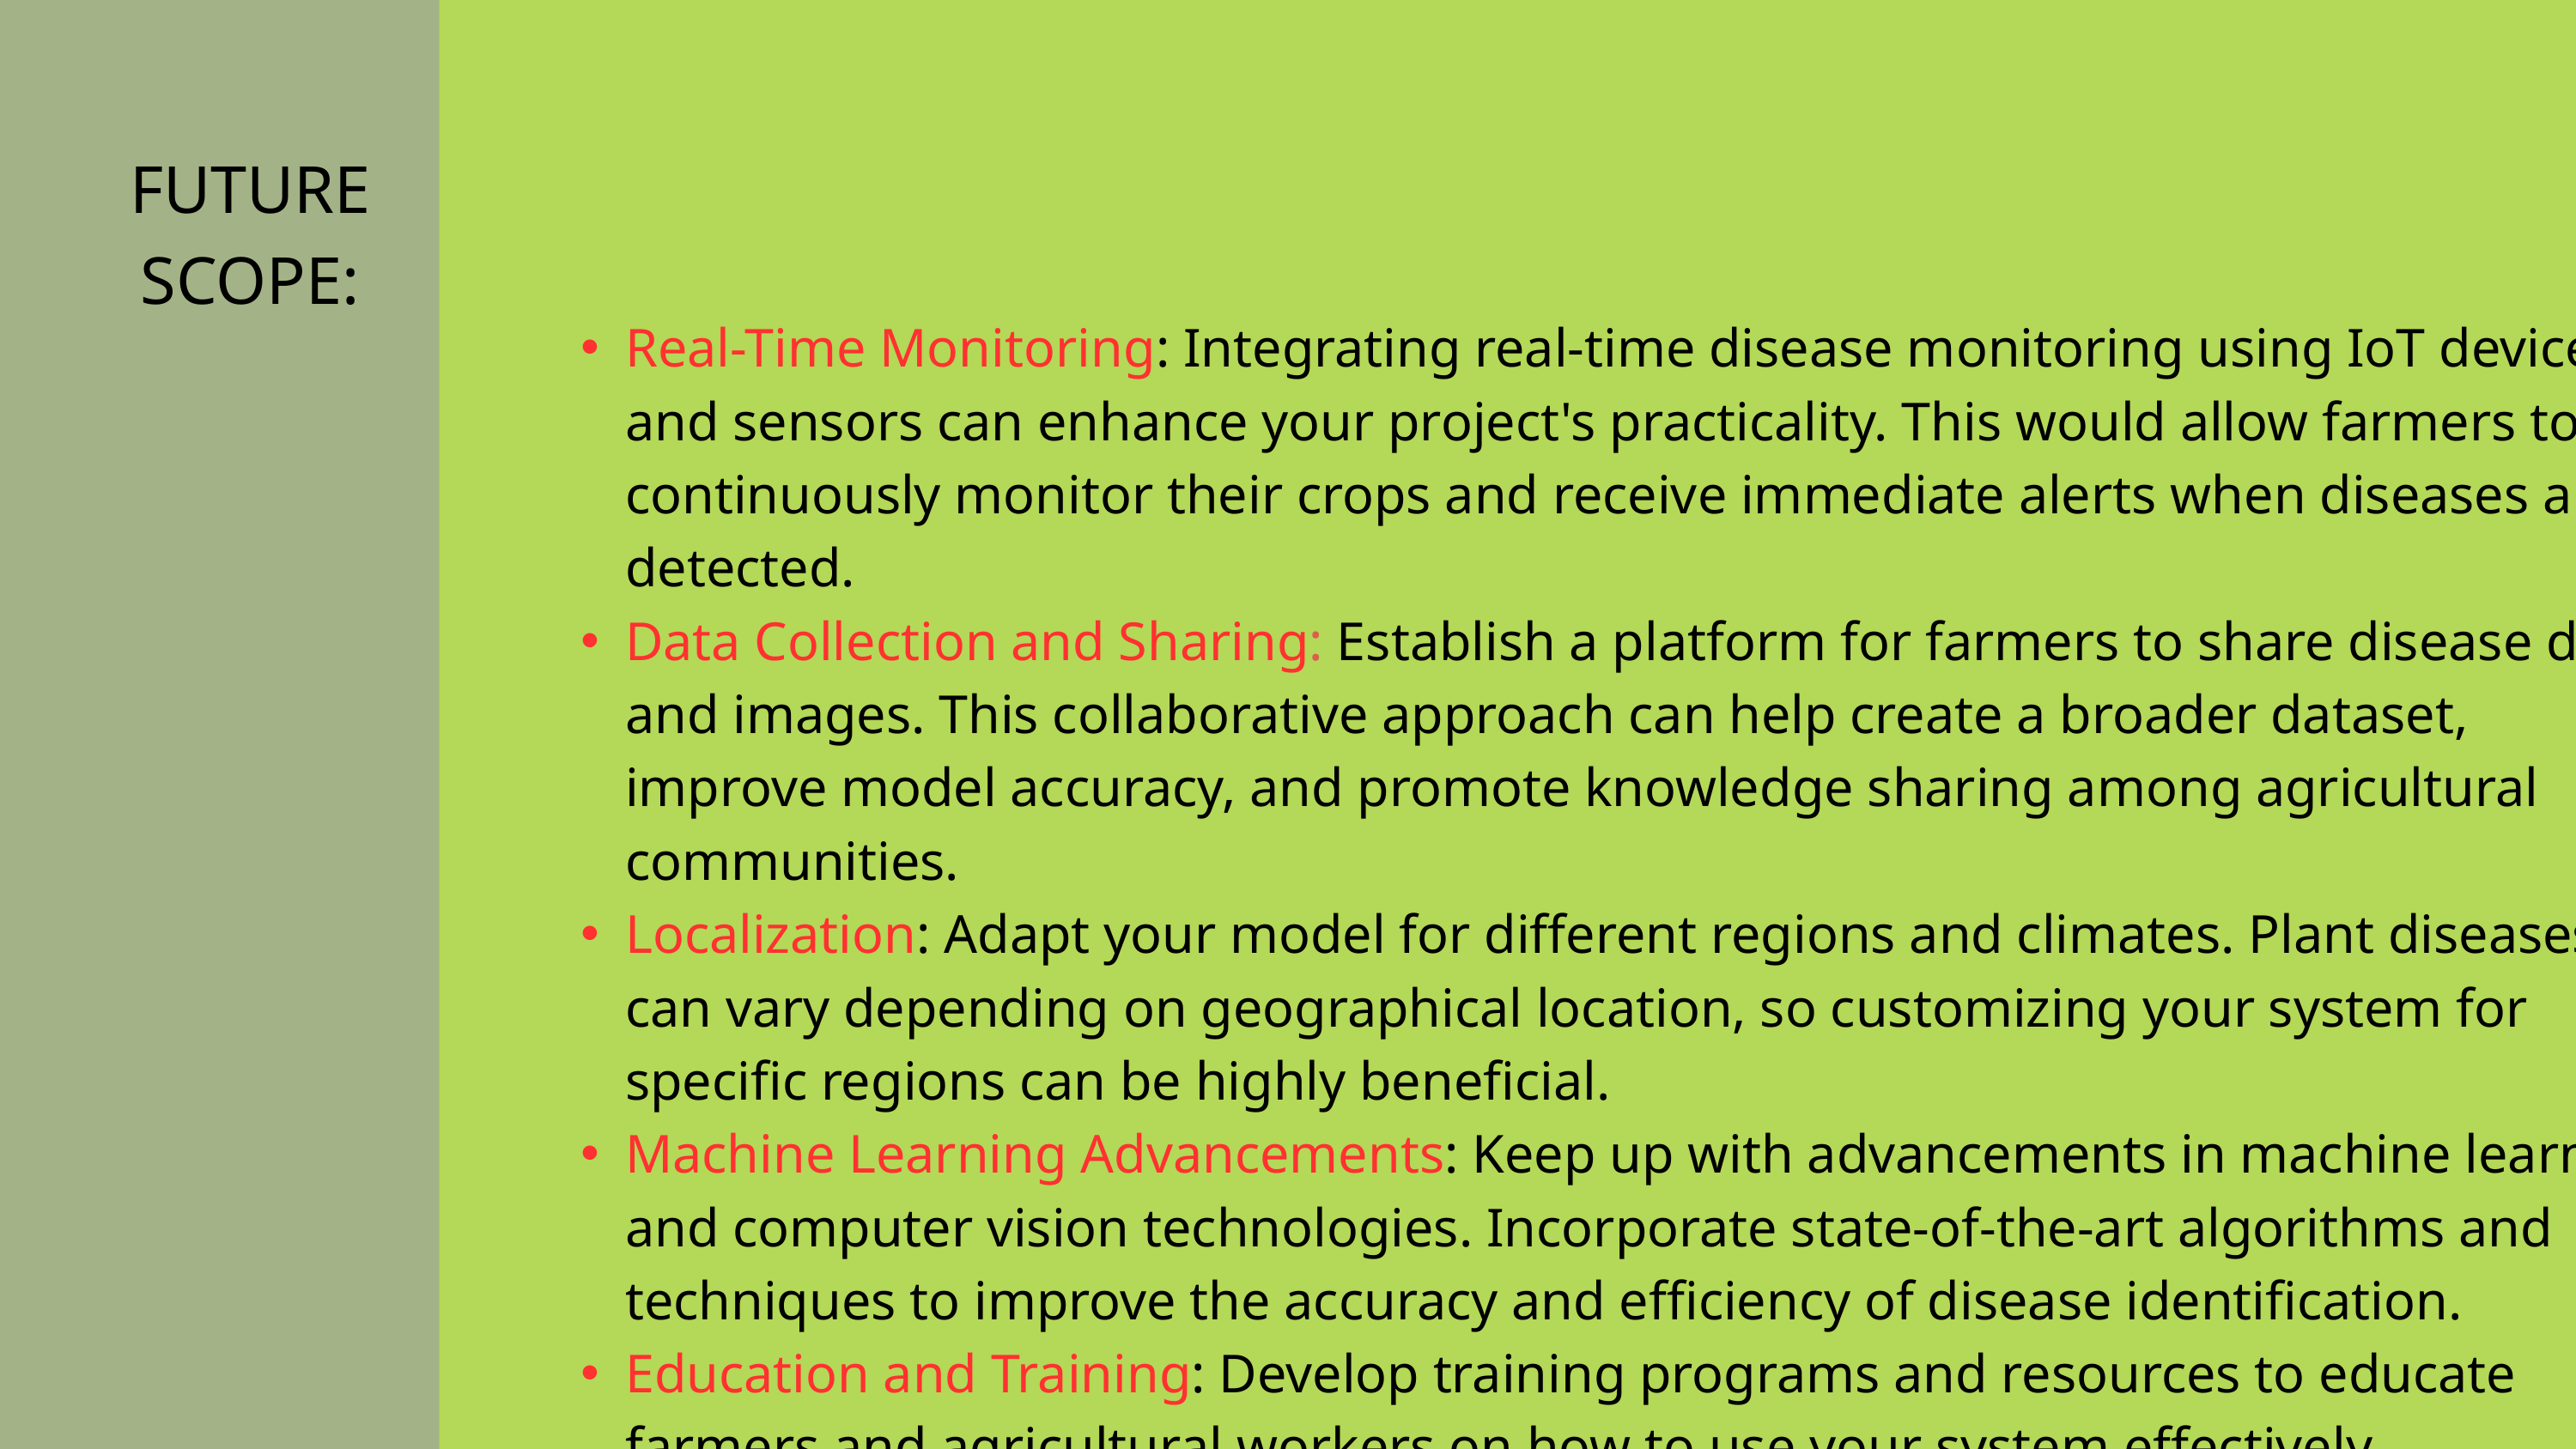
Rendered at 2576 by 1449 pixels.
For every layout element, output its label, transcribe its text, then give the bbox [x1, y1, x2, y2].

text_box Real-Time Monitoring: Integrating real-time disease monitoring using IoT devices and sensors can enhance your project's practicality. This would allow farmers to continuously monitor their crops and receive immediate alerts when diseases are detected. Data Collection and Sharing: Establish a platform for farmers to share disease data and images. This collaborative approach can help create a broader dataset, improve model accuracy, and promote knowledge sharing among agricultural communities. Localization: Adapt your model for different regions and climates. Plant diseases can vary depending on geographical location, so customizing your system for specific regions can be highly beneficial. Machine Learning Advancements: Keep up with advancements in machine learning and computer vision technologies. Incorporate state-of-the-art algorithms and techniques to improve the accuracy and efficiency of disease identification. Education and Training: Develop training programs and resources to educate farmers and agricultural workers on how to use your system effectively. Empowering them with the knowledge and skills to identify and manage plant diseases is essential for long-term success. [536, 304, 2576, 1449]
text_box [0, 0, 439, 1449]
text_box FUTURE SCOPE: [35, 135, 465, 318]
text_box [439, 0, 2576, 1449]
